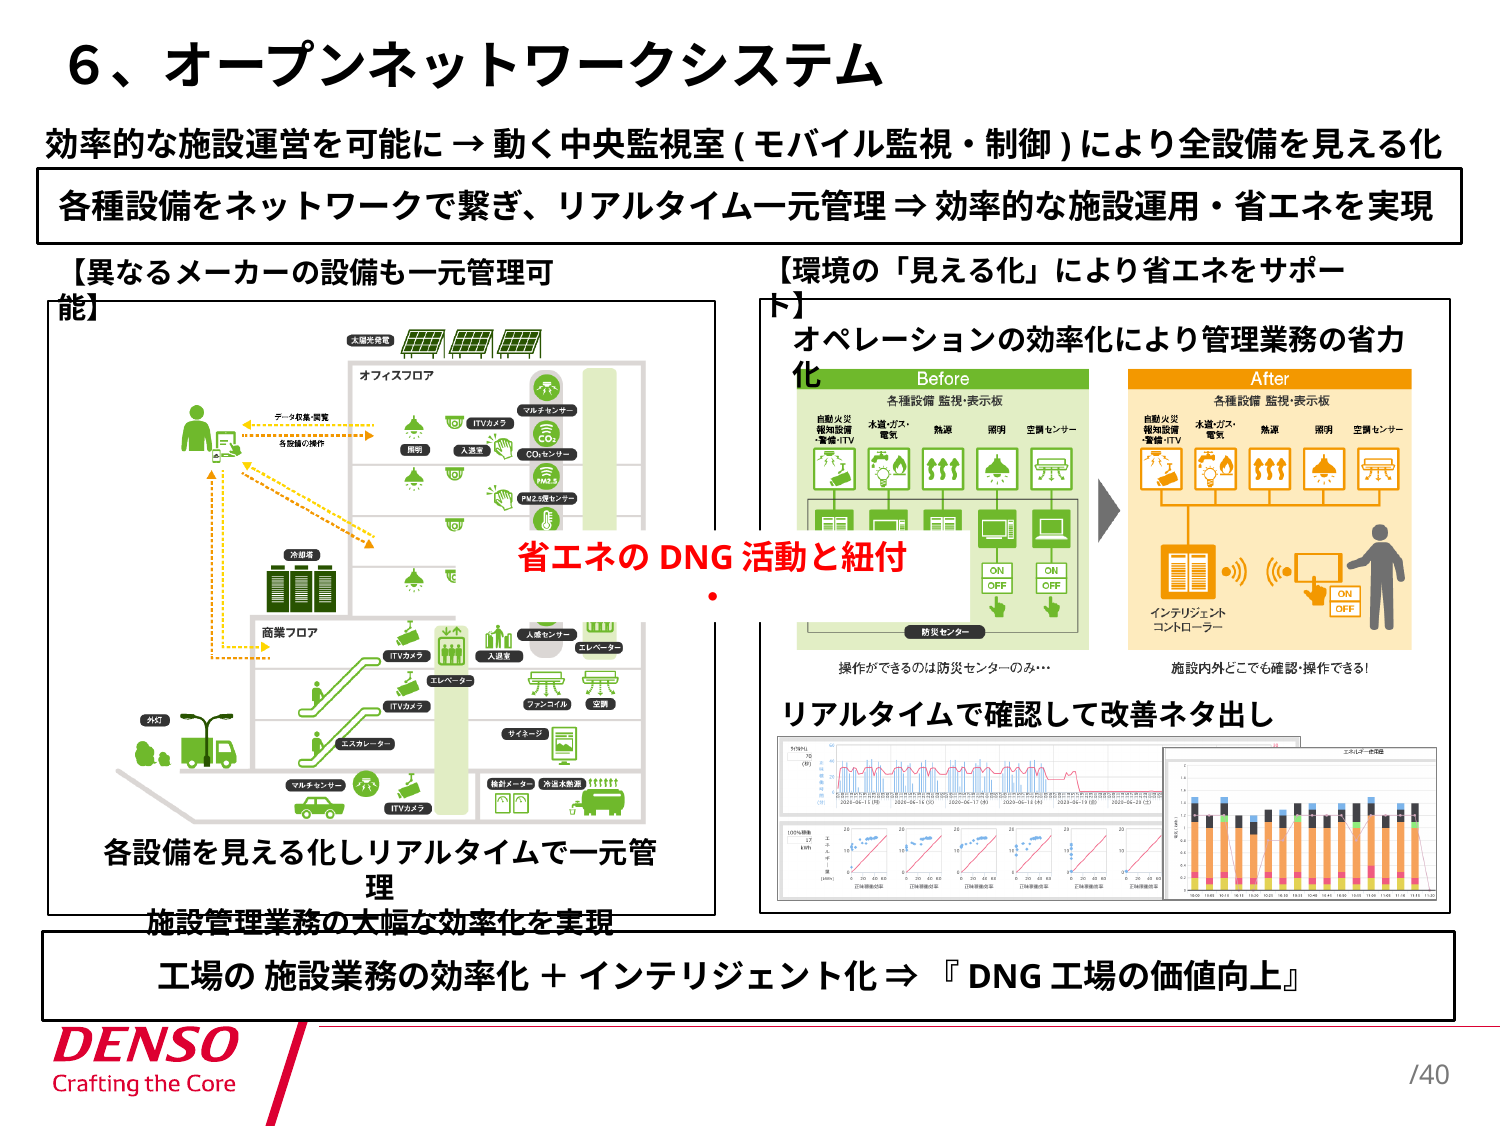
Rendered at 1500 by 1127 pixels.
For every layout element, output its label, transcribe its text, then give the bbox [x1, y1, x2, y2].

title ６、オープンネットワークシステム [0, 32, 1500, 110]
text_box 【環境の「見える化」により省エネをサポート】 [748, 245, 1374, 330]
picture [777, 736, 1436, 900]
text_box 省エネのDNG活動と紐付 ・ [655, 530, 789, 623]
text_box 【異なるメーカーの設備も一元管理可能】 [42, 246, 615, 332]
text_box [758, 297, 1452, 915]
picture [110, 319, 651, 838]
text_box [655, 623, 718, 917]
text_box [46, 332, 105, 917]
text_box リアルタイムで確認して改善ネタ出し [765, 689, 1291, 739]
text_box [40, 929, 1457, 1022]
text_box 各種設備をネットワークで繋ぎ、リアルタイム一元管理 ⇒ 効率的な施設運用・省エネを実現 [37, 179, 1455, 232]
text_box [36, 167, 1464, 245]
text_box [615, 299, 718, 530]
text_box オペレーションの効率化により管理業務の省力化 [778, 313, 1445, 399]
text_box 工場の 施設業務の効率化 ＋ インテリジェント化 ⇒ 『DNG工場の価値向上』 [42, 949, 1439, 1002]
text_box 各設備を見える化しリアルタイムで一元管理 施設管理業務の大幅な効率化を実現 [74, 827, 687, 947]
picture [794, 366, 1415, 678]
text_box 効率的な施設運営を可能に → 動く中央監視室(モバイル監視・制御)により全設備を見える化 [31, 115, 1459, 171]
